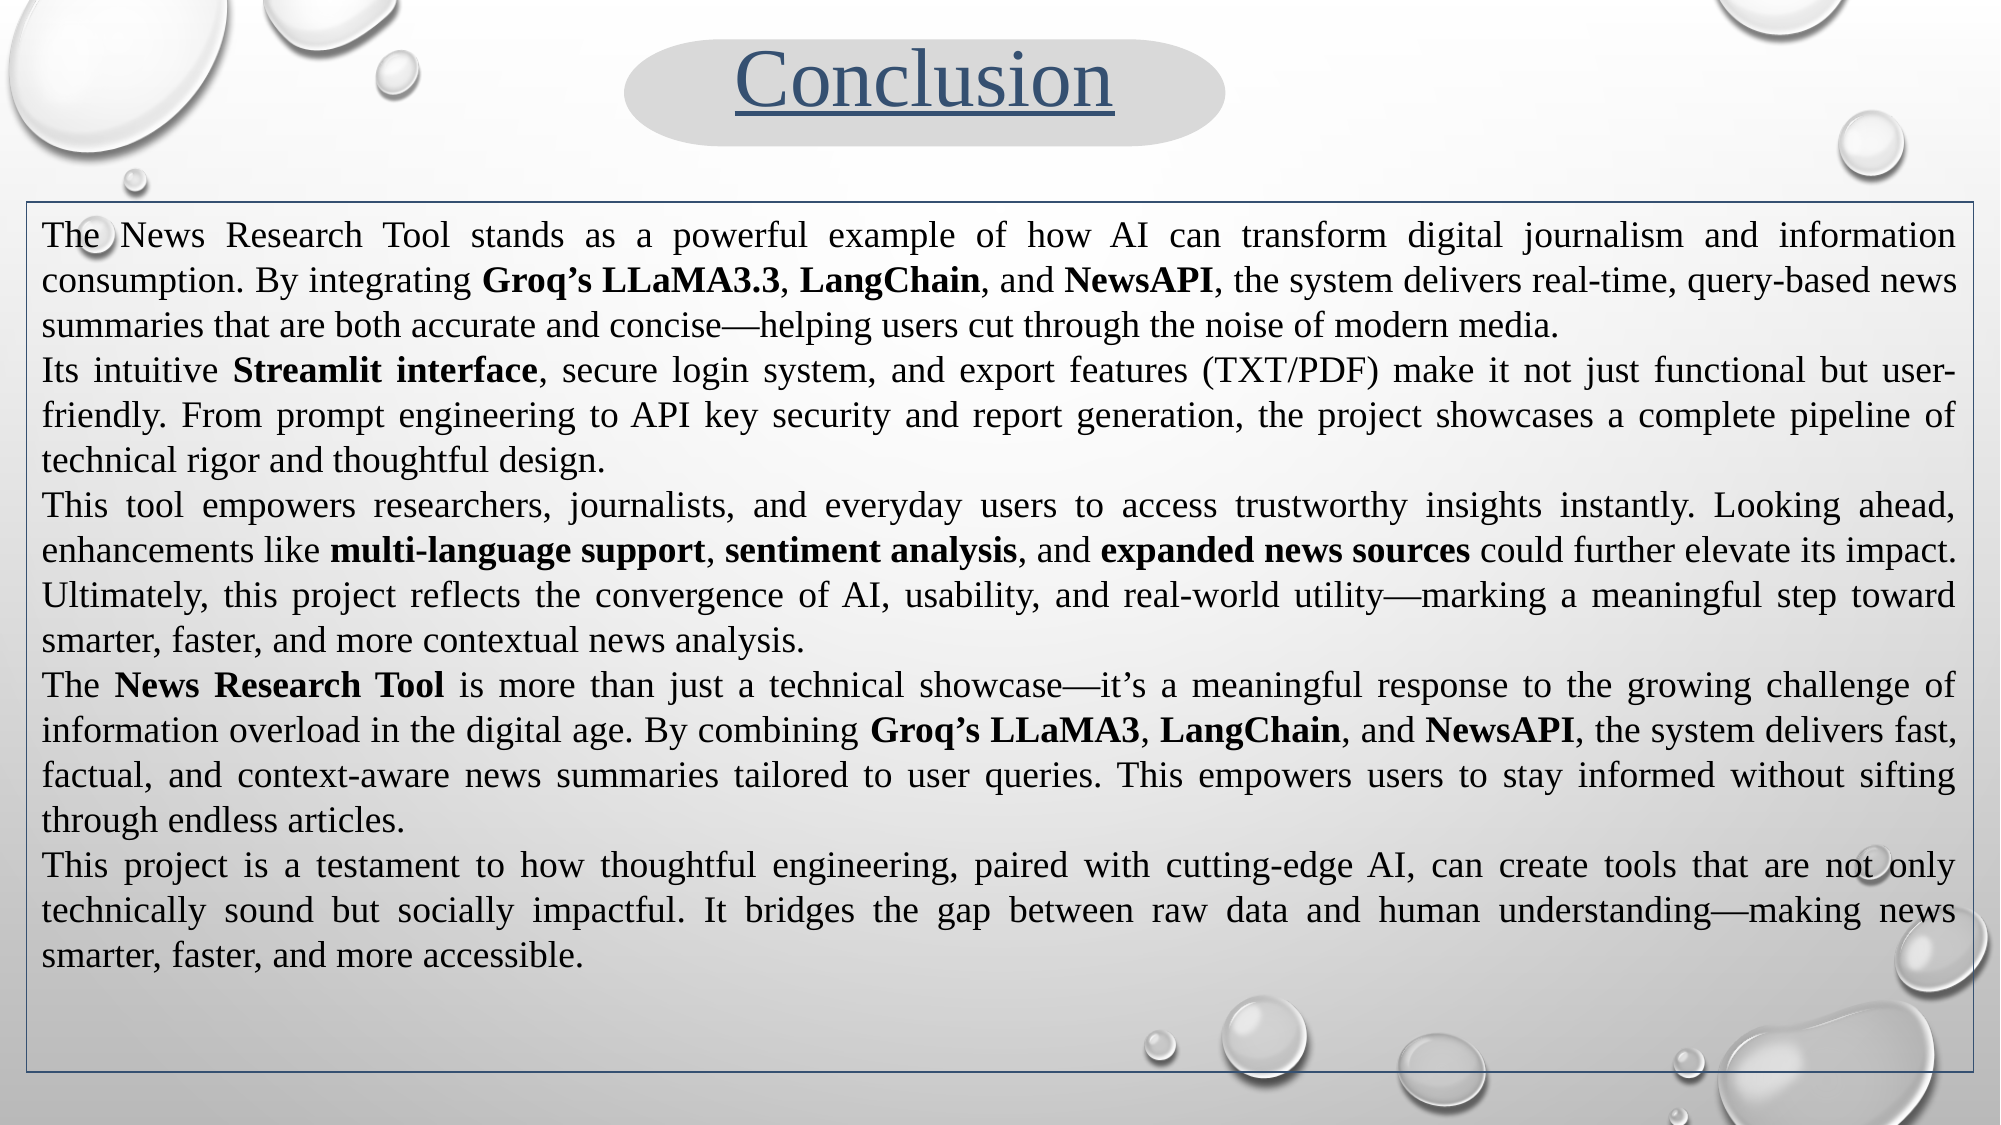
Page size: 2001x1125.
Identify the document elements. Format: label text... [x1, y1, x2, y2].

text_box The News Research Tool stands as a powerful example of how AI can transform digital journalism and information consumption. By integrating Groq’s LLaMA3.3, LangChain, and NewsAPI, the system delivers real-time, query-based news summaries that are both accurate and concise—helping users cut through the noise of modern media. Its intuitive Streamlit interface, secure login system, and export features (TXT/PDF) make it not just functional but user-friendly. From prompt engineering to API key security and report generation, the project showcases a complete pipeline of technical rigor and thoughtful design. This tool empowers researchers, journalists, and everyday users to access trustworthy insights instantly. Looking ahead, enhancements like multi-language support, sentiment analysis, and expanded news sources could further elevate its impact. Ultimately, this project reflects the convergence of AI, usability, and real-world utility—marking a meaningful step toward smarter, faster, and more contextual news analysis. The News Research Tool is more than just a technical showcase—it’s a meaningful response to the growing challenge of information overload in the digital age. By combining Groq’s LLaMA3, LangChain, and NewsAPI, the system delivers fast, factual, and context-aware news summaries tailored to user queries. This empowers users to stay informed without sifting through endless articles. This project is a testament to how thoughtful engineering, paired with cutting-edge AI, can create tools that are not only technically sound but socially impactful. It bridges the gap between raw data and human understanding—making news smarter, faster, and more accessible. [26, 202, 1974, 1073]
picture [0, 0, 2000, 1125]
text_box Conclusion [622, 38, 1227, 148]
